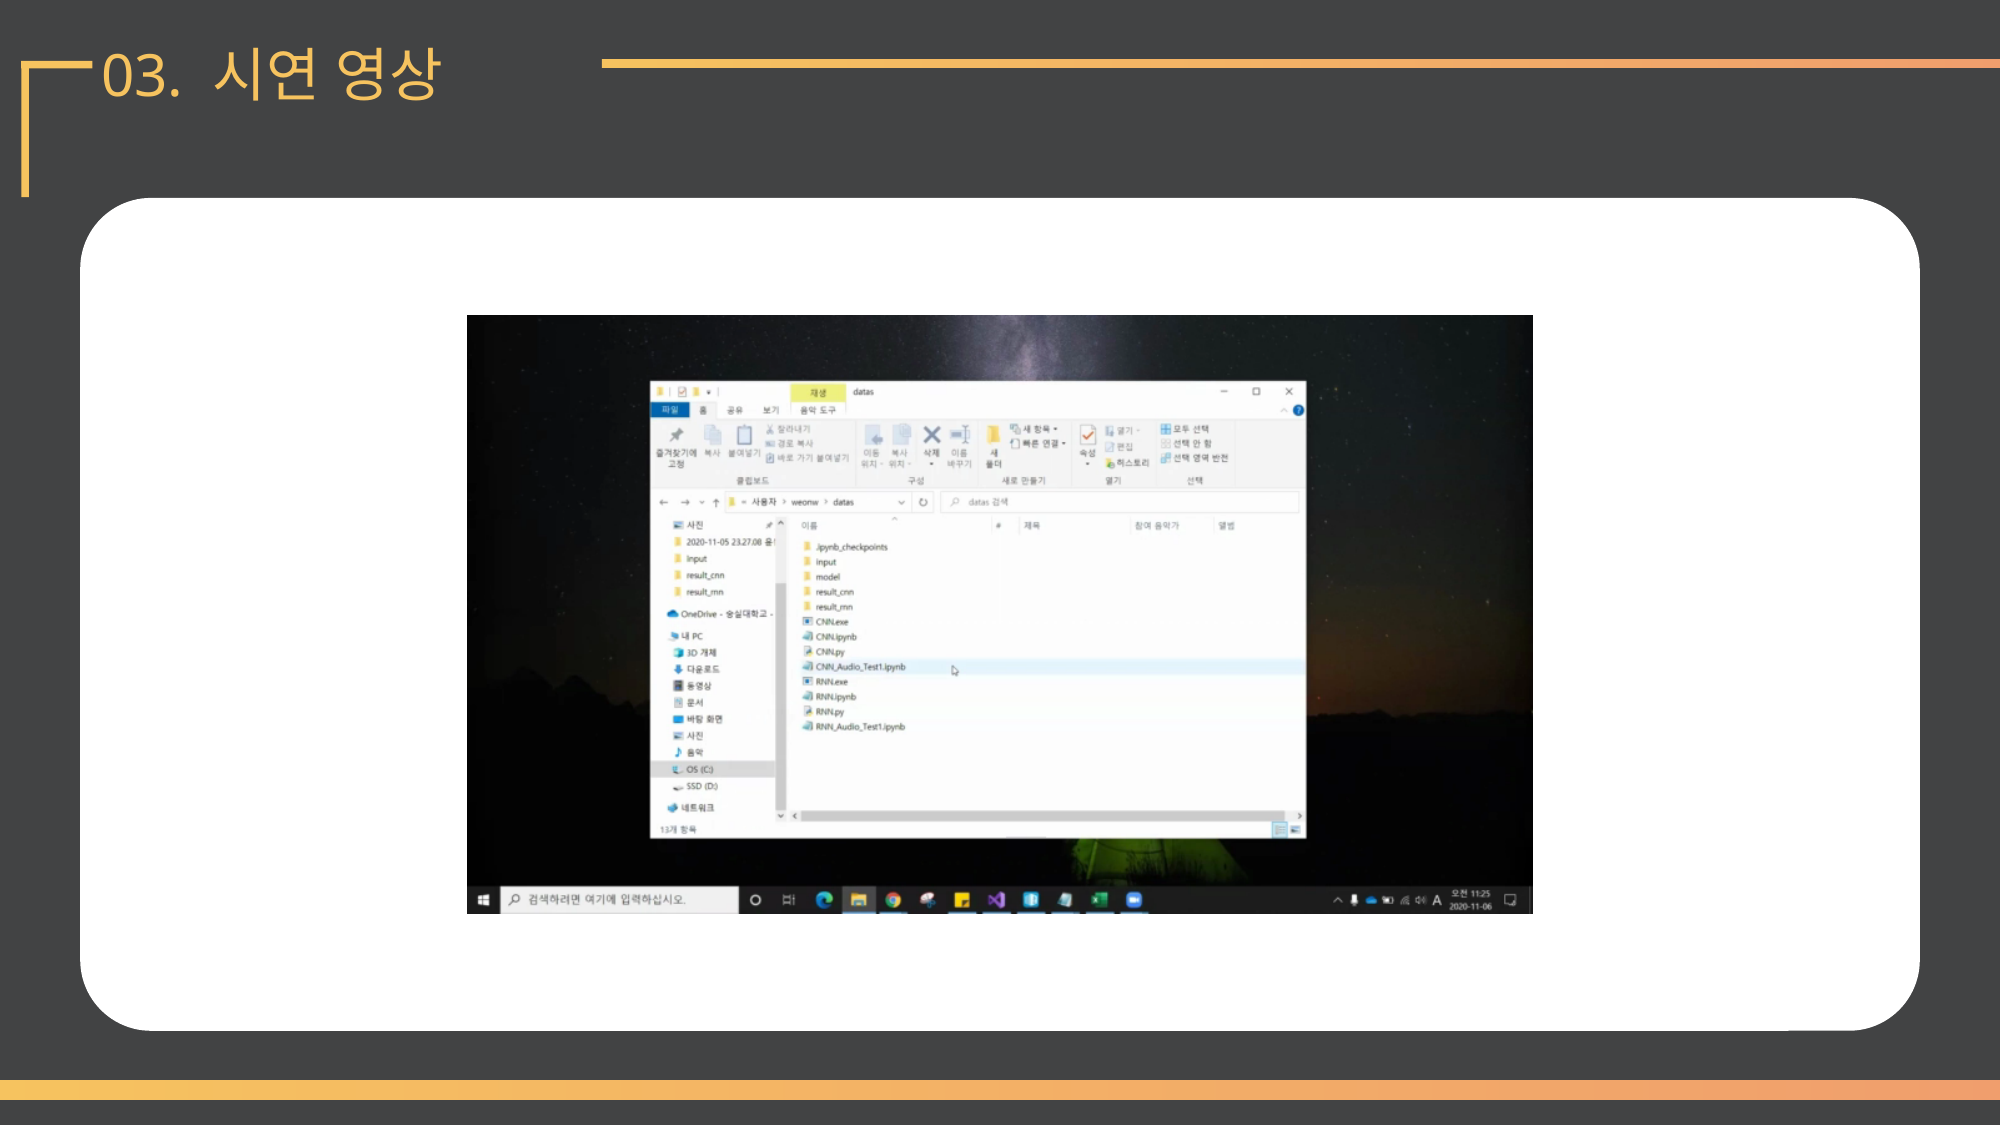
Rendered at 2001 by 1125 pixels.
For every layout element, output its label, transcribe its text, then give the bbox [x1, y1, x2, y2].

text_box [466, 314, 1534, 915]
text_box [627, 59, 2000, 68]
text_box [79, 196, 1921, 1032]
text_box [0, 1079, 2000, 1101]
text_box [30, 60, 94, 69]
text_box 03. 시연 영상 [86, 30, 627, 116]
text_box [20, 60, 30, 198]
